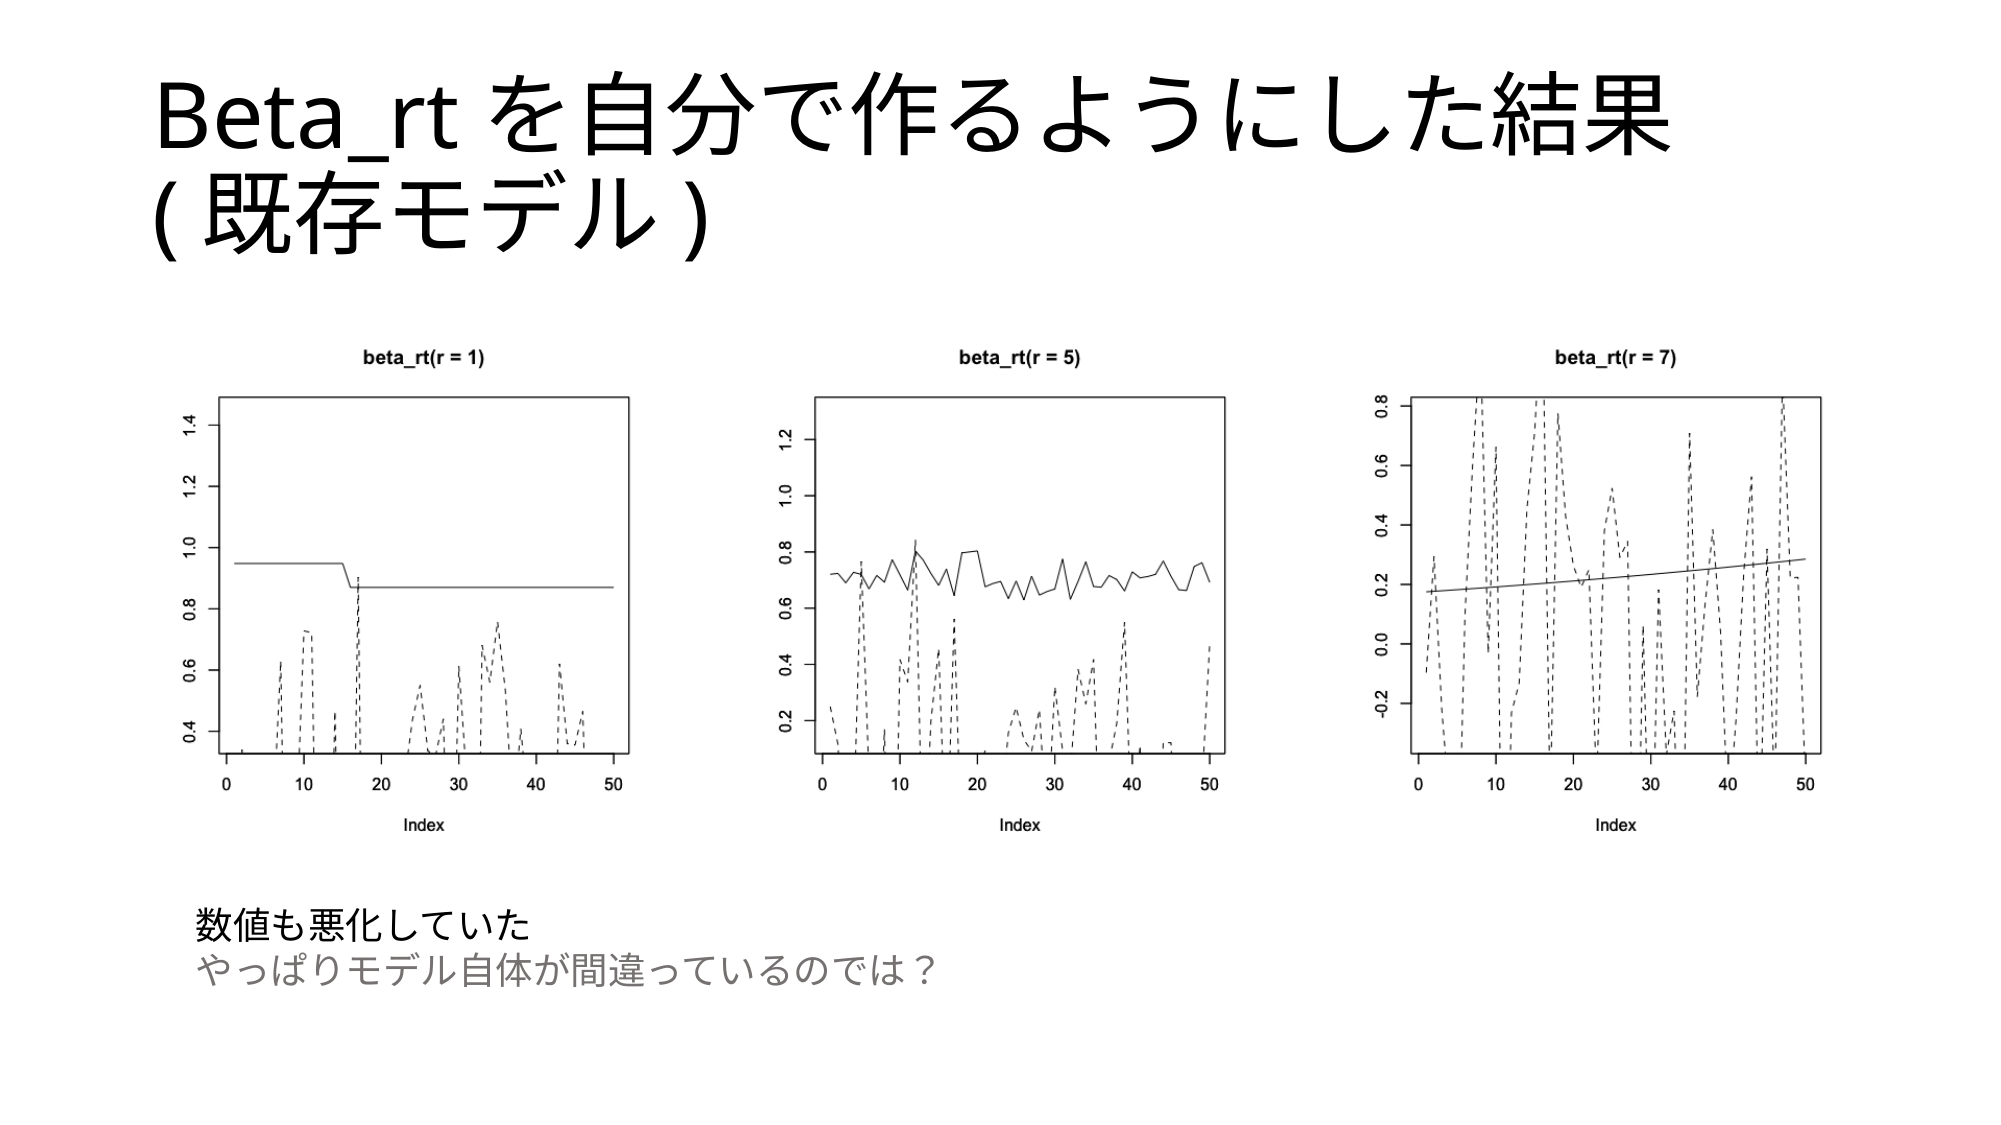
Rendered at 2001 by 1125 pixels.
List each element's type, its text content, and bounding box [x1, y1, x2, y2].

text_box 数値も悪化していた やっぱりモデル自体が間違っているのでは？ [180, 894, 1000, 999]
title Beta_rtを自分で作るようにした結果 (既存モデル) [137, 59, 1863, 278]
picture [1329, 315, 1863, 856]
picture [733, 315, 1267, 856]
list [137, 315, 671, 856]
